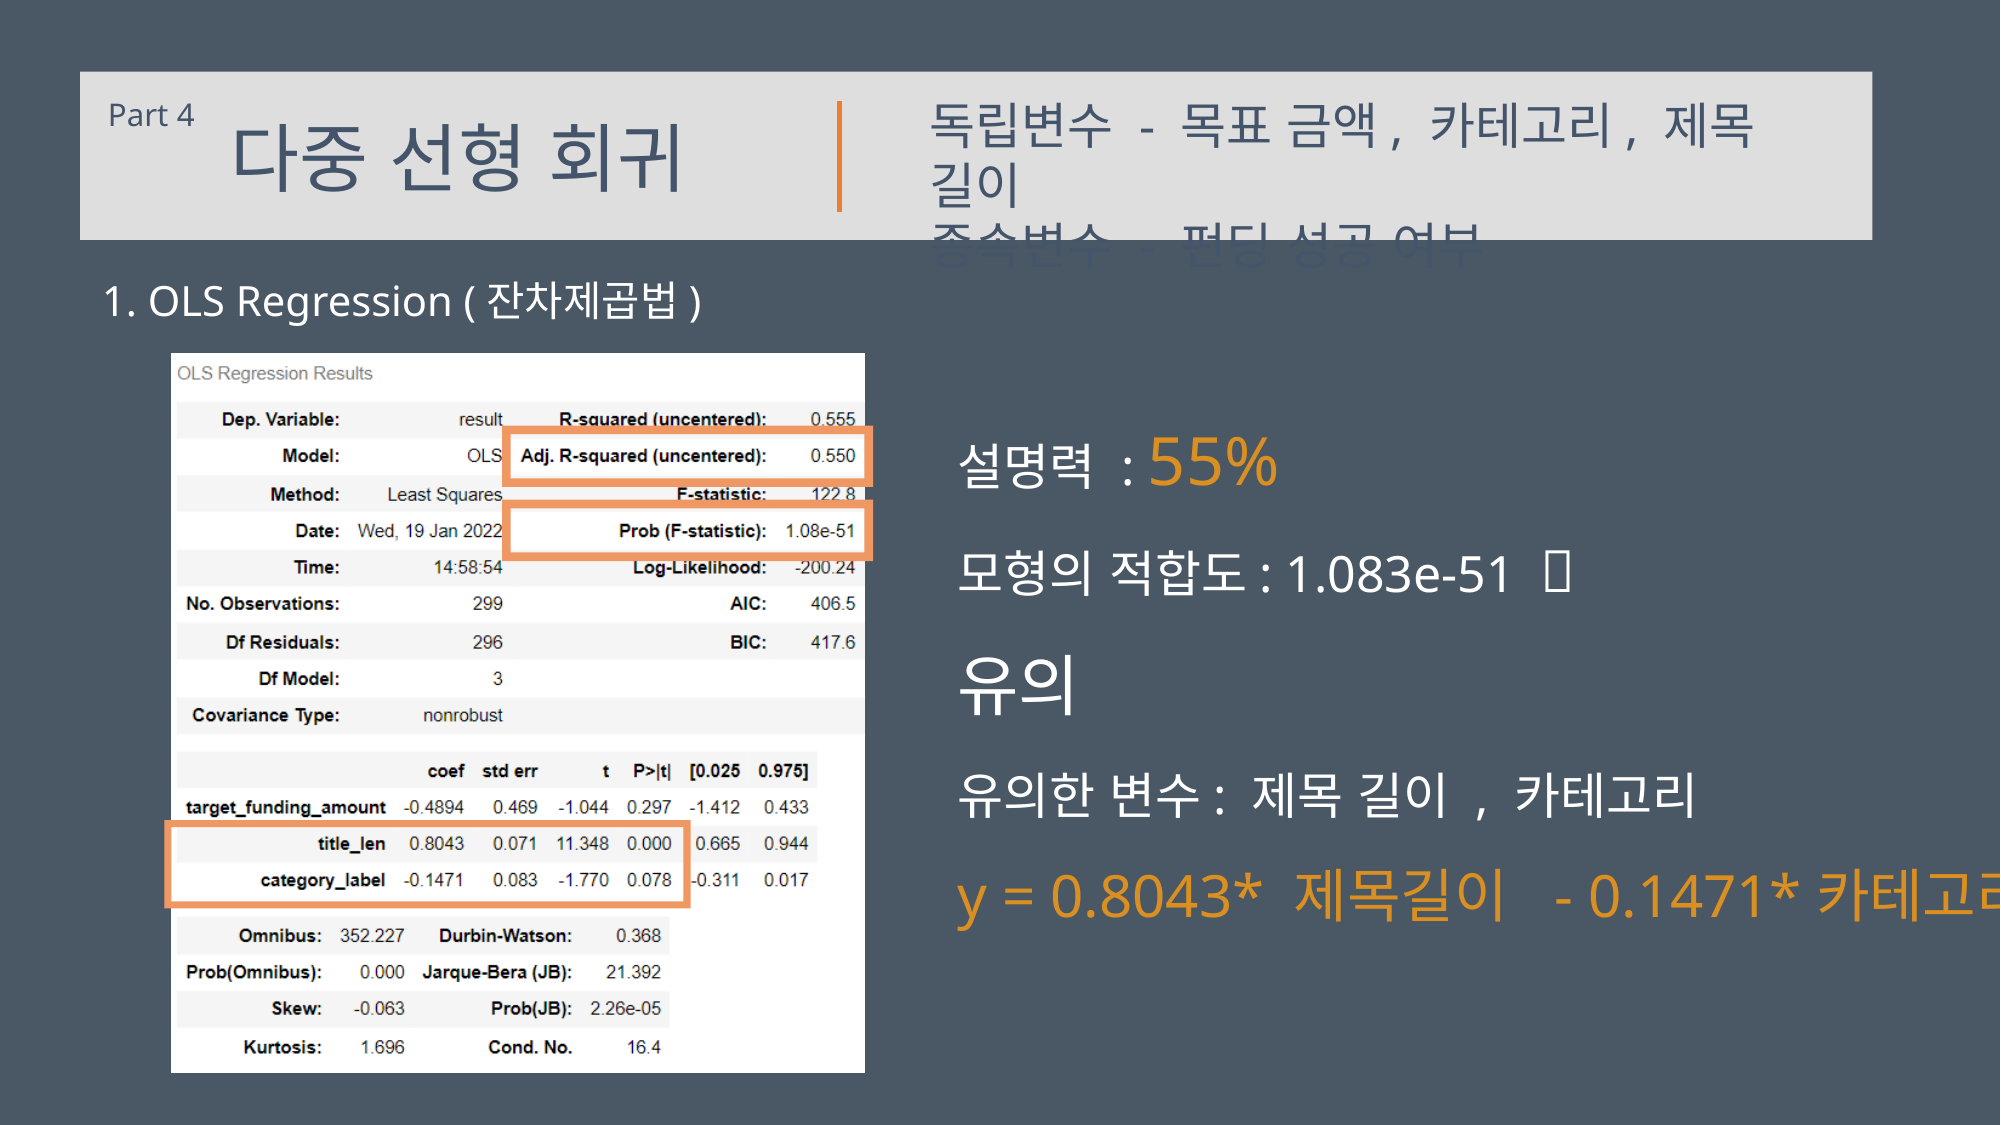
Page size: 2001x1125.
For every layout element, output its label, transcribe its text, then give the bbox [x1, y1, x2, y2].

picture [171, 353, 865, 1073]
text_box [865, 499, 874, 562]
text_box [163, 819, 171, 909]
text_box [79, 71, 1873, 241]
text_box 1. OLS Regression (잔차제곱법) [87, 267, 977, 378]
text_box 유의한 변수: 제목 길이 , 카테고리 y = 0.8043* 제목길이 - 0.1471*카테고리 [942, 727, 2000, 937]
text_box [865, 425, 874, 488]
text_box Part 4 [93, 87, 272, 140]
text_box 설명력 : 55% 모형의 적합도: 1.083e-51  유의 [942, 371, 1710, 727]
text_box 독립변수 - 목표 금액, 카테고리, 제목 길이 종속변수 - 펀딩 성공 여부 [915, 86, 1845, 282]
text_box 다중 선형 회귀 [164, 103, 810, 209]
